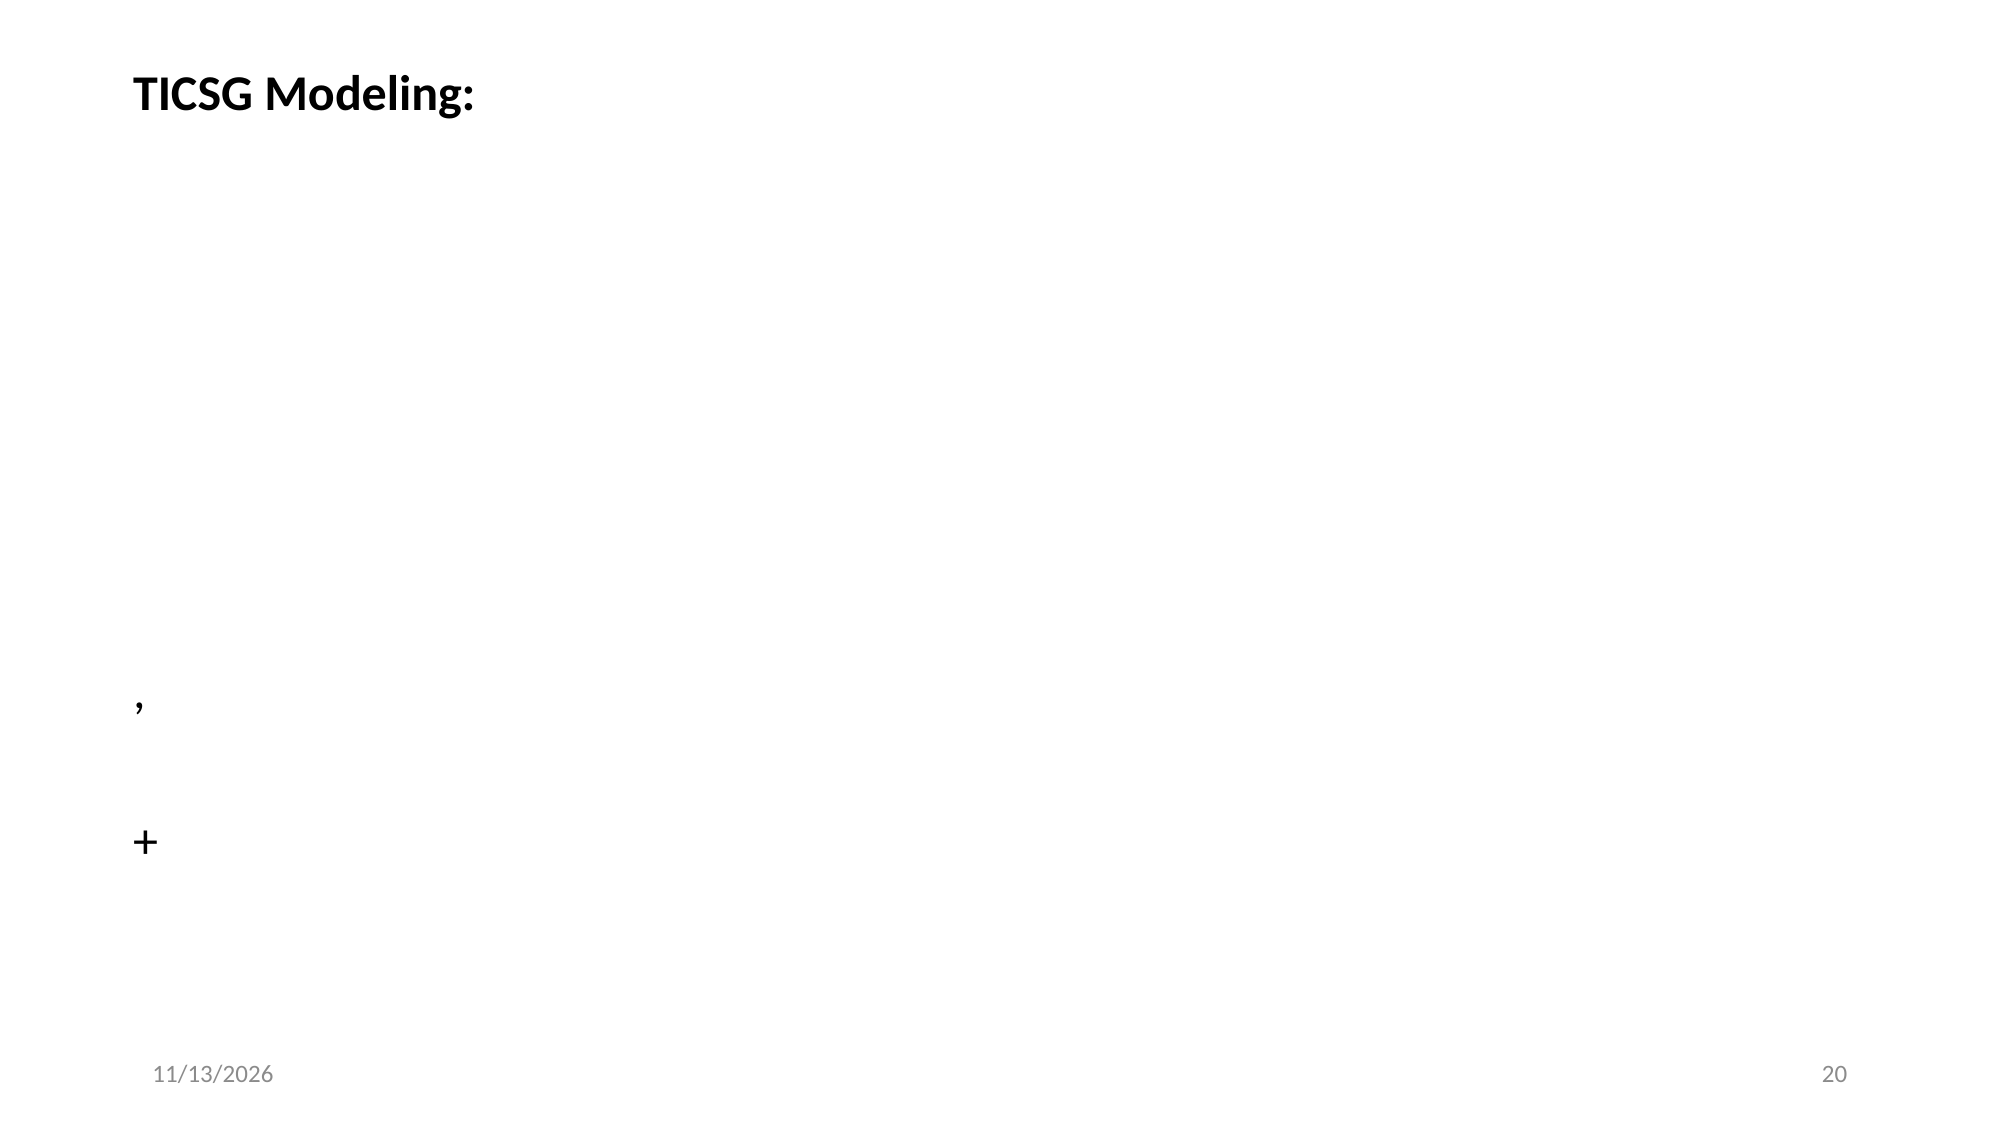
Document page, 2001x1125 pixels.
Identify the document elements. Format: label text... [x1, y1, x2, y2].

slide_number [137, 1042, 588, 1103]
slide_number 20 [1412, 1042, 1863, 1103]
